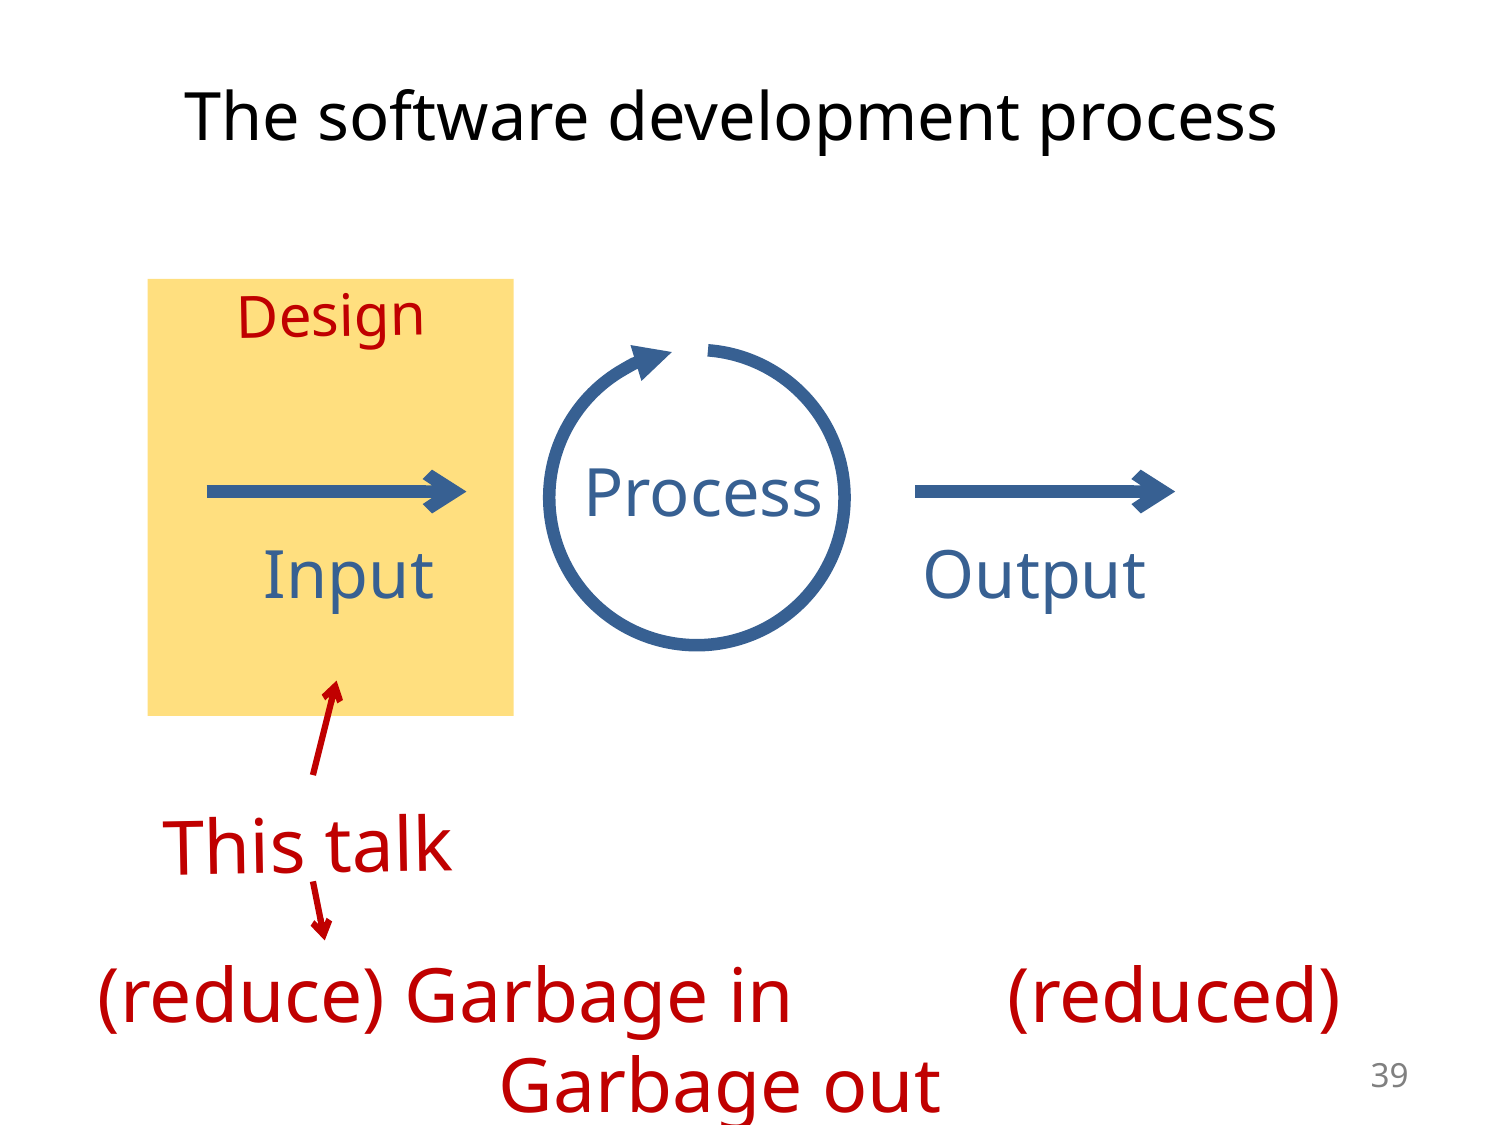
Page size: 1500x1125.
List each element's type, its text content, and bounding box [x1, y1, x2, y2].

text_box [312, 680, 337, 776]
text_box Process [563, 442, 845, 538]
text_box This talk [76, 786, 540, 900]
text_box Input [208, 524, 490, 619]
text_box Output [894, 524, 1176, 619]
text_box Design [123, 267, 539, 360]
text_box (reduce) Garbage in (reduced) Garbage out [29, 939, 1412, 1125]
text_box [548, 348, 840, 647]
text_box [145, 353, 516, 718]
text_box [312, 881, 325, 941]
text_box The software development process [123, 66, 1341, 161]
